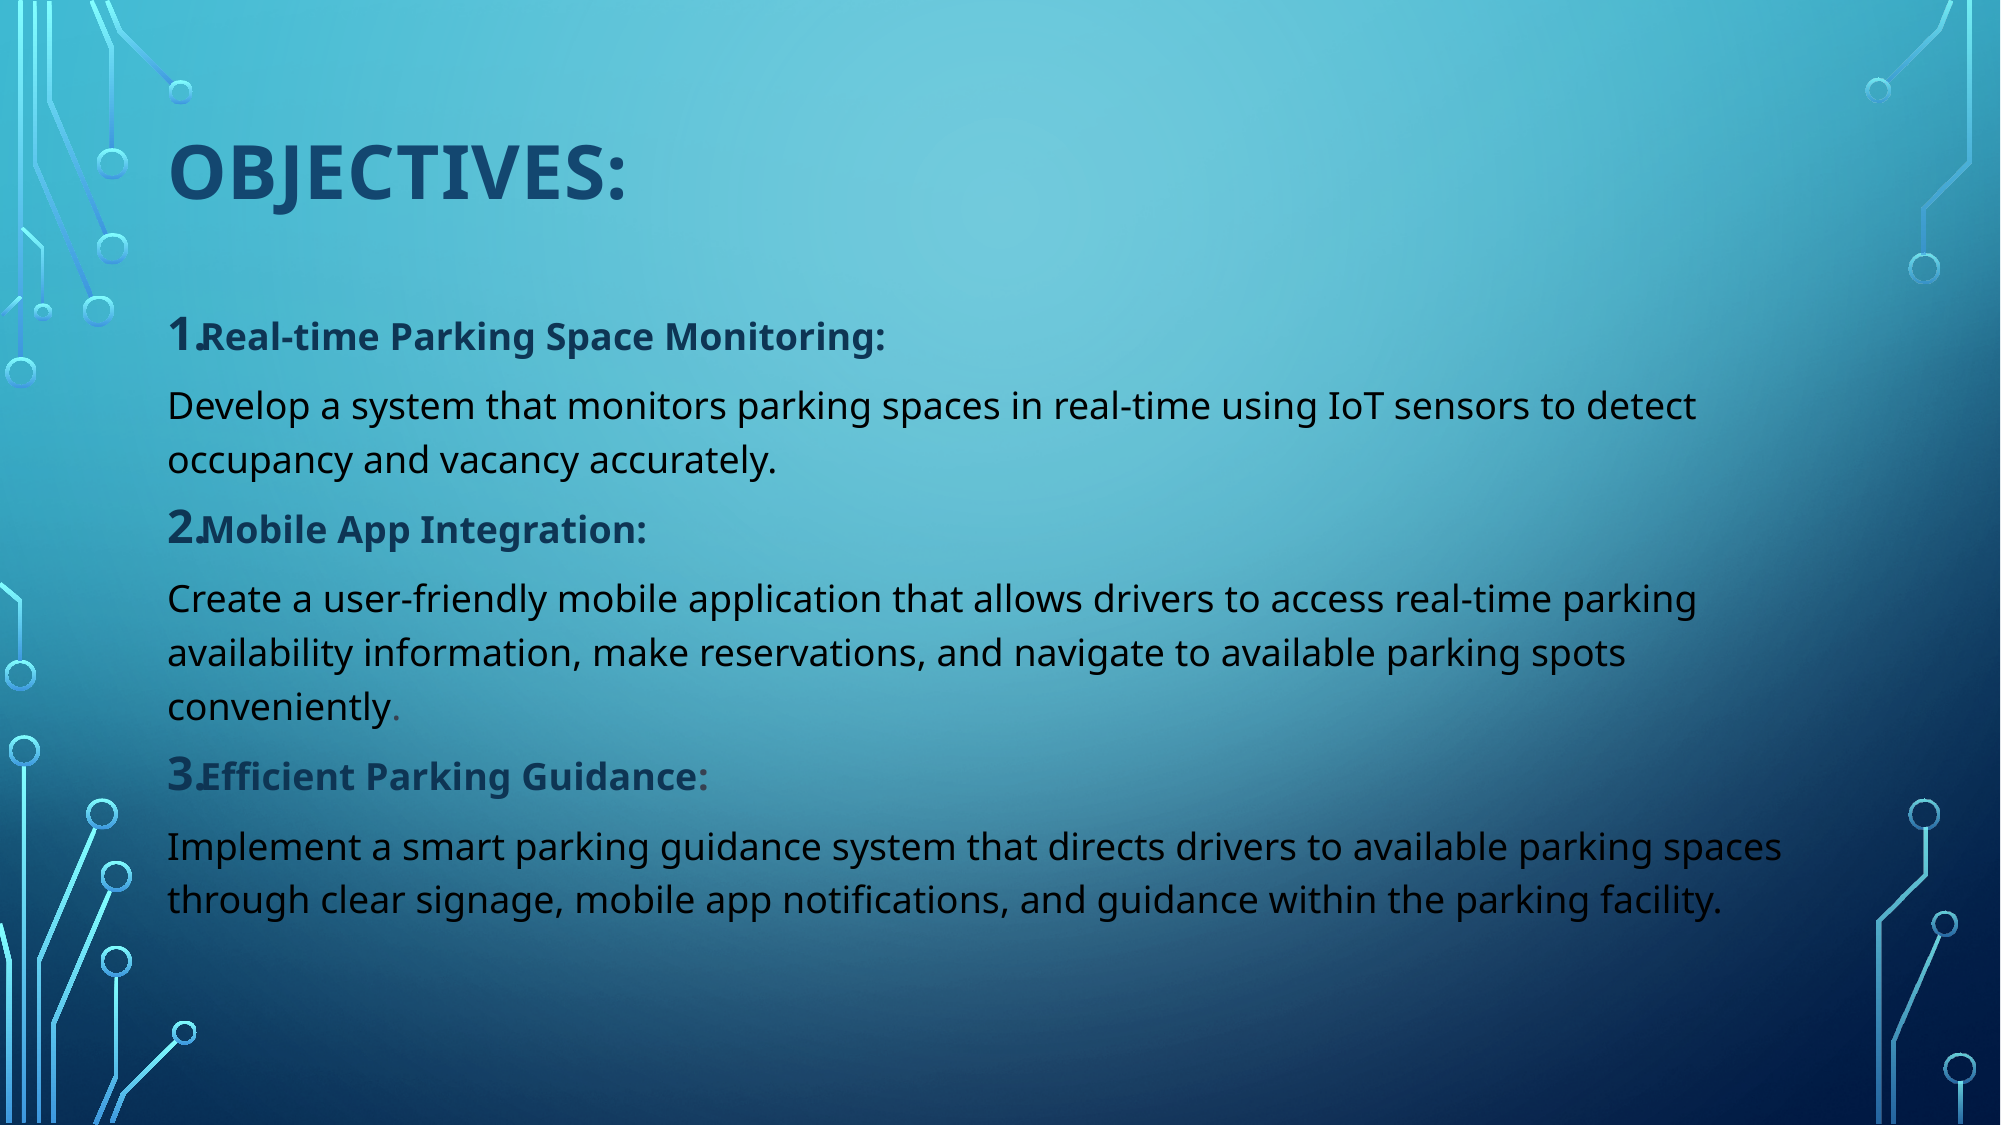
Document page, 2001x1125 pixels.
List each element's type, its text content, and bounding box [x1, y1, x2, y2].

list Real-time Parking Space Monitoring: Develop a system that monitors parking spaces in real-time using IoT sensors to detect occupancy and vacancy accurately. Mobile App Integration: Create a user-friendly mobile application that allows drivers to access real-time parking availability information, make reservations, and navigate to available parking spots conveniently. Efficient Parking Guidance: Implement a smart parking guidance system that directs drivers to available parking spaces through clear signage, mobile app notifications, and guidance within the parking facility. [152, 296, 1813, 977]
title OBJECTIVES: [152, 53, 1778, 296]
